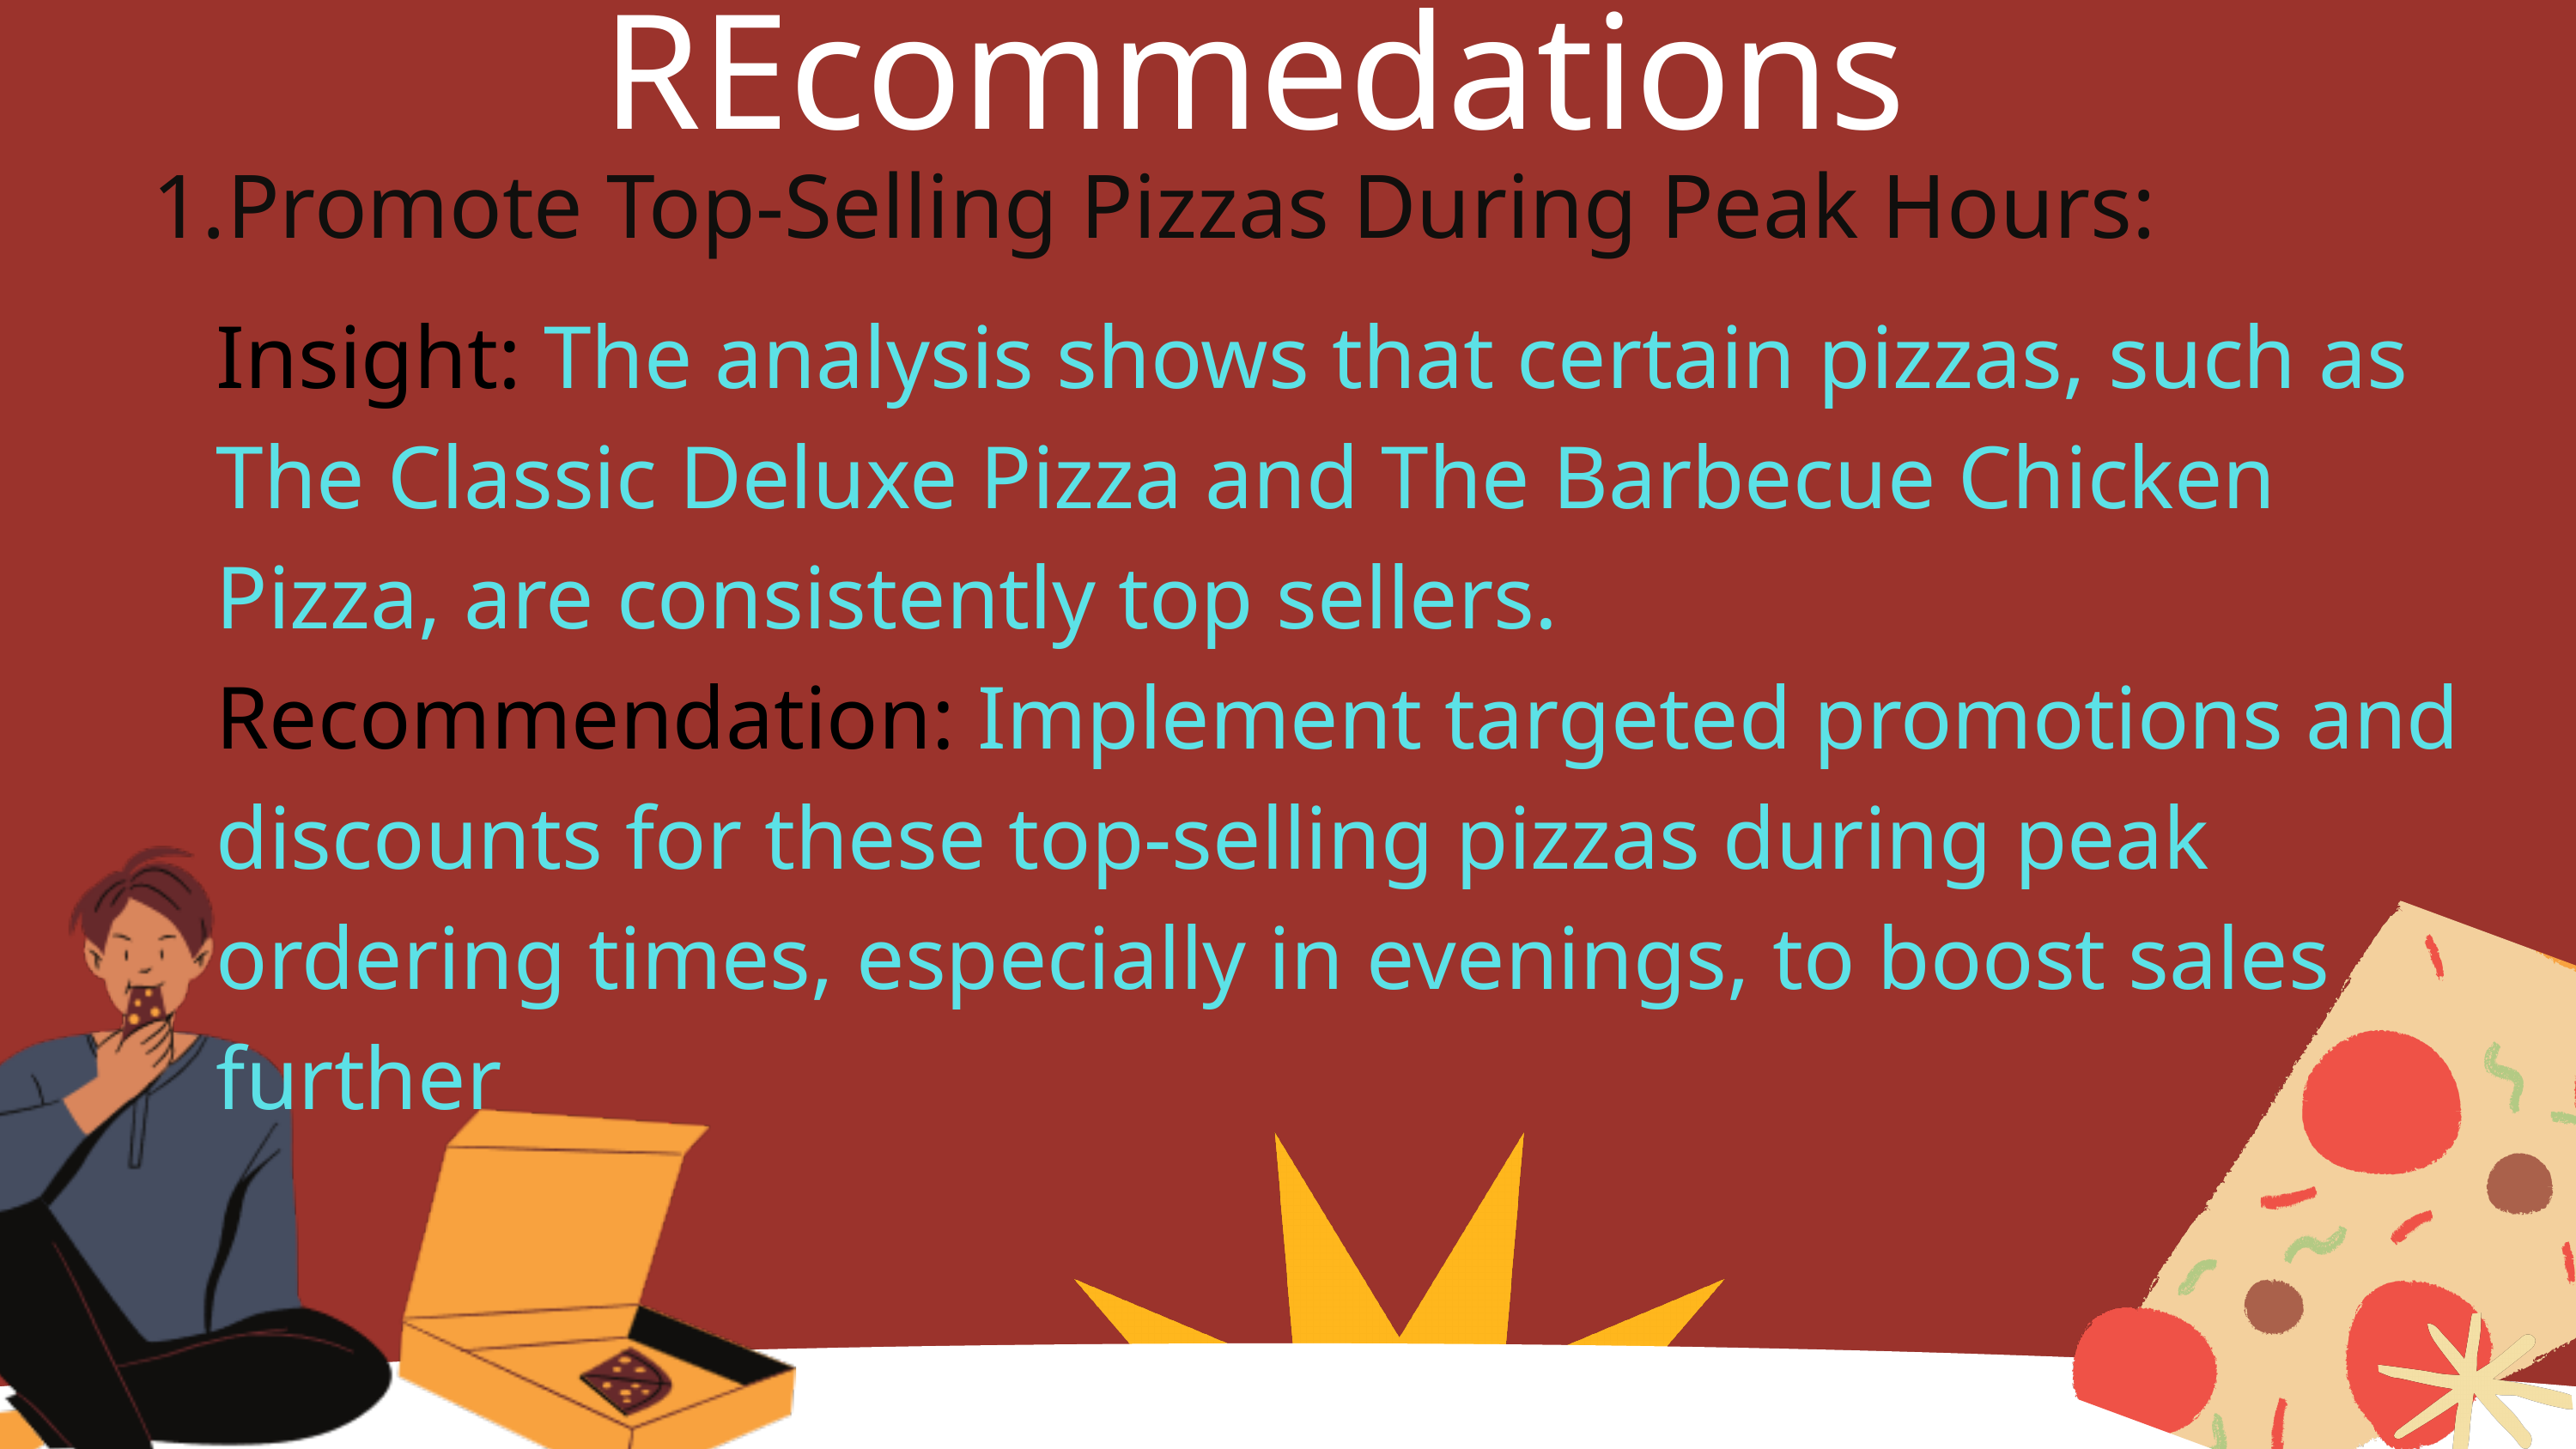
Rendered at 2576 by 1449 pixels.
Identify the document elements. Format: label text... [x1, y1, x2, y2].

text_box Insight: The analysis shows that certain pizzas, such as The Classic Deluxe Pizza and The Barbecue Chicken Pizza, are consistently top sellers. Recommendation: Implement targeted promotions and discounts for these top-selling pizzas during peak ordering times, especially in evenings, to boost sales further [216, 285, 2476, 1127]
text_box REcommedations [216, 19, 2292, 132]
text_box [2373, 1303, 2566, 1340]
text_box [1964, 928, 2576, 1340]
text_box [0, 845, 797, 1340]
text_box [996, 1131, 1802, 1340]
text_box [0, 1343, 2576, 1449]
text_box Promote Top-Selling Pizzas During Peak Hours: [77, 132, 2374, 256]
